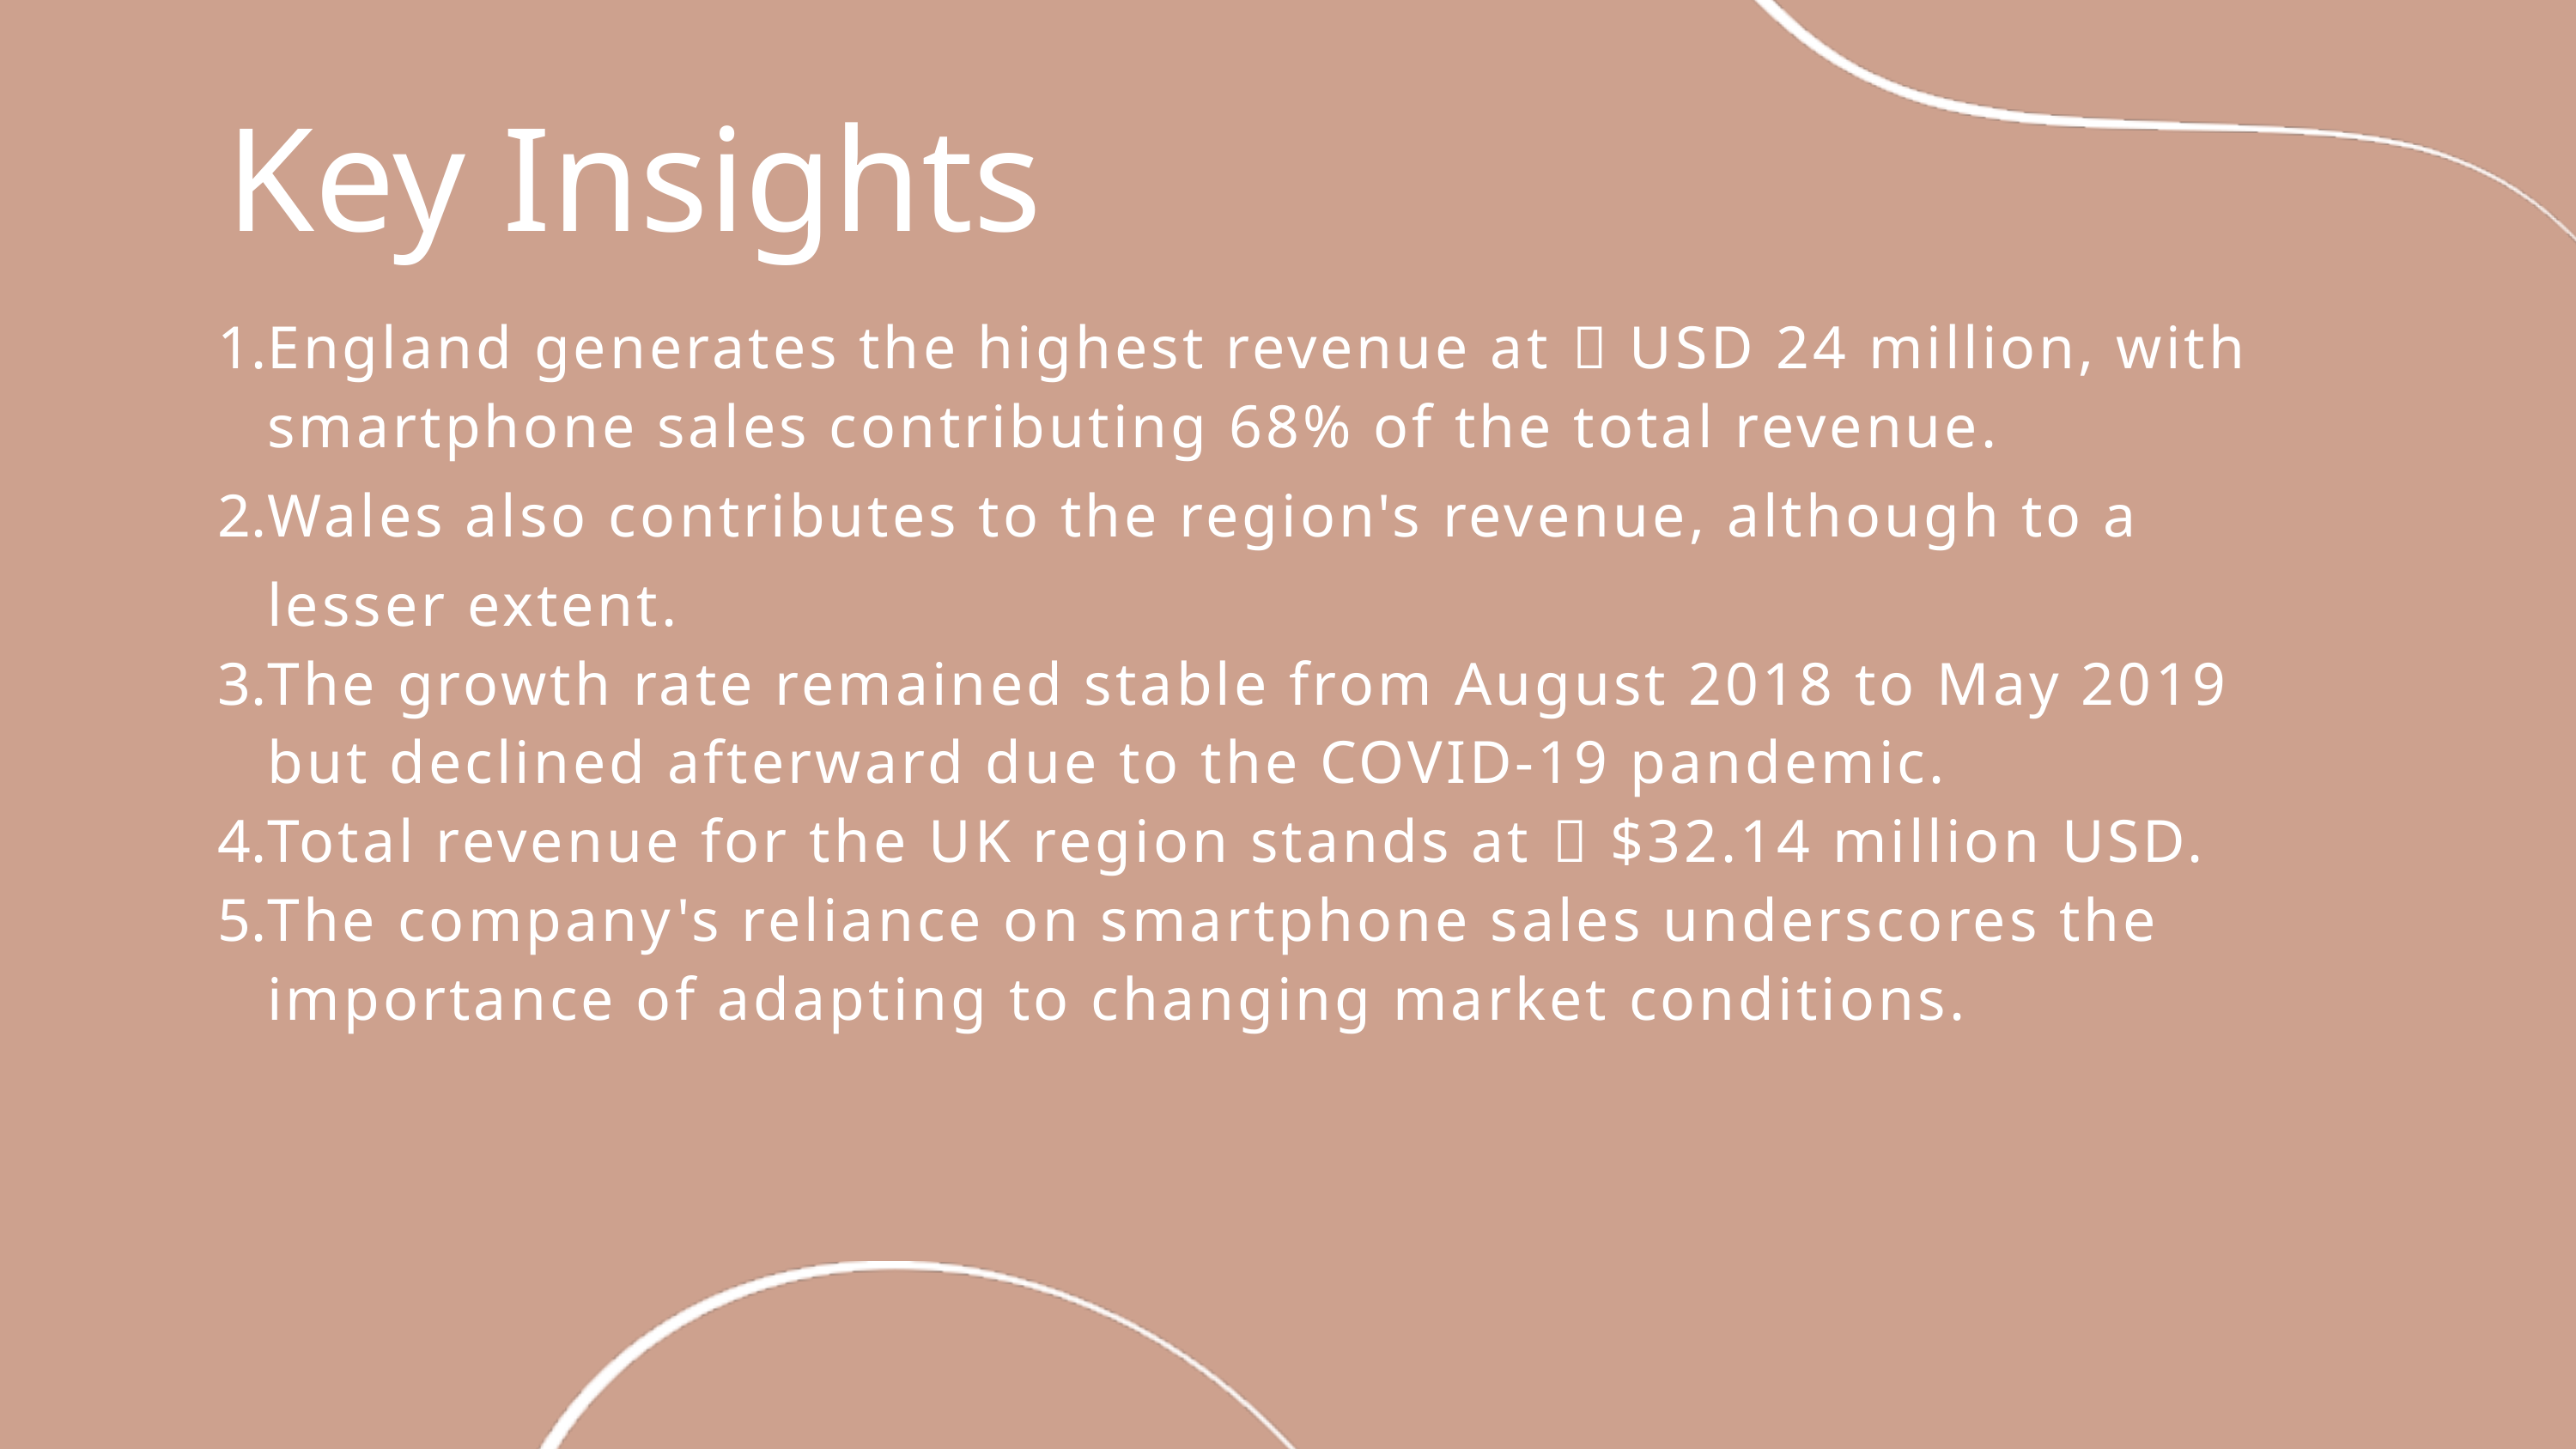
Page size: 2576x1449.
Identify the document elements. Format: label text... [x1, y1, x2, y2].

text_box Key Insights [226, 100, 1449, 261]
text_box [1682, 0, 2576, 471]
text_box England generates the highest revenue at 💷 USD 24 million, with smartphone sales contributing 68% of the total revenue. Wales also contributes to the region's revenue, although to a lesser extent. The growth rate remained stable from August 2018 to May 2019 but declined afterward due to the COVID-19 pandemic. Total revenue for the UK region stands at 💷 $32.14 million USD. The company's reliance on smartphone sales underscores the importance of adapting to changing market conditions. [168, 301, 2310, 1190]
text_box [471, 1261, 1503, 1449]
